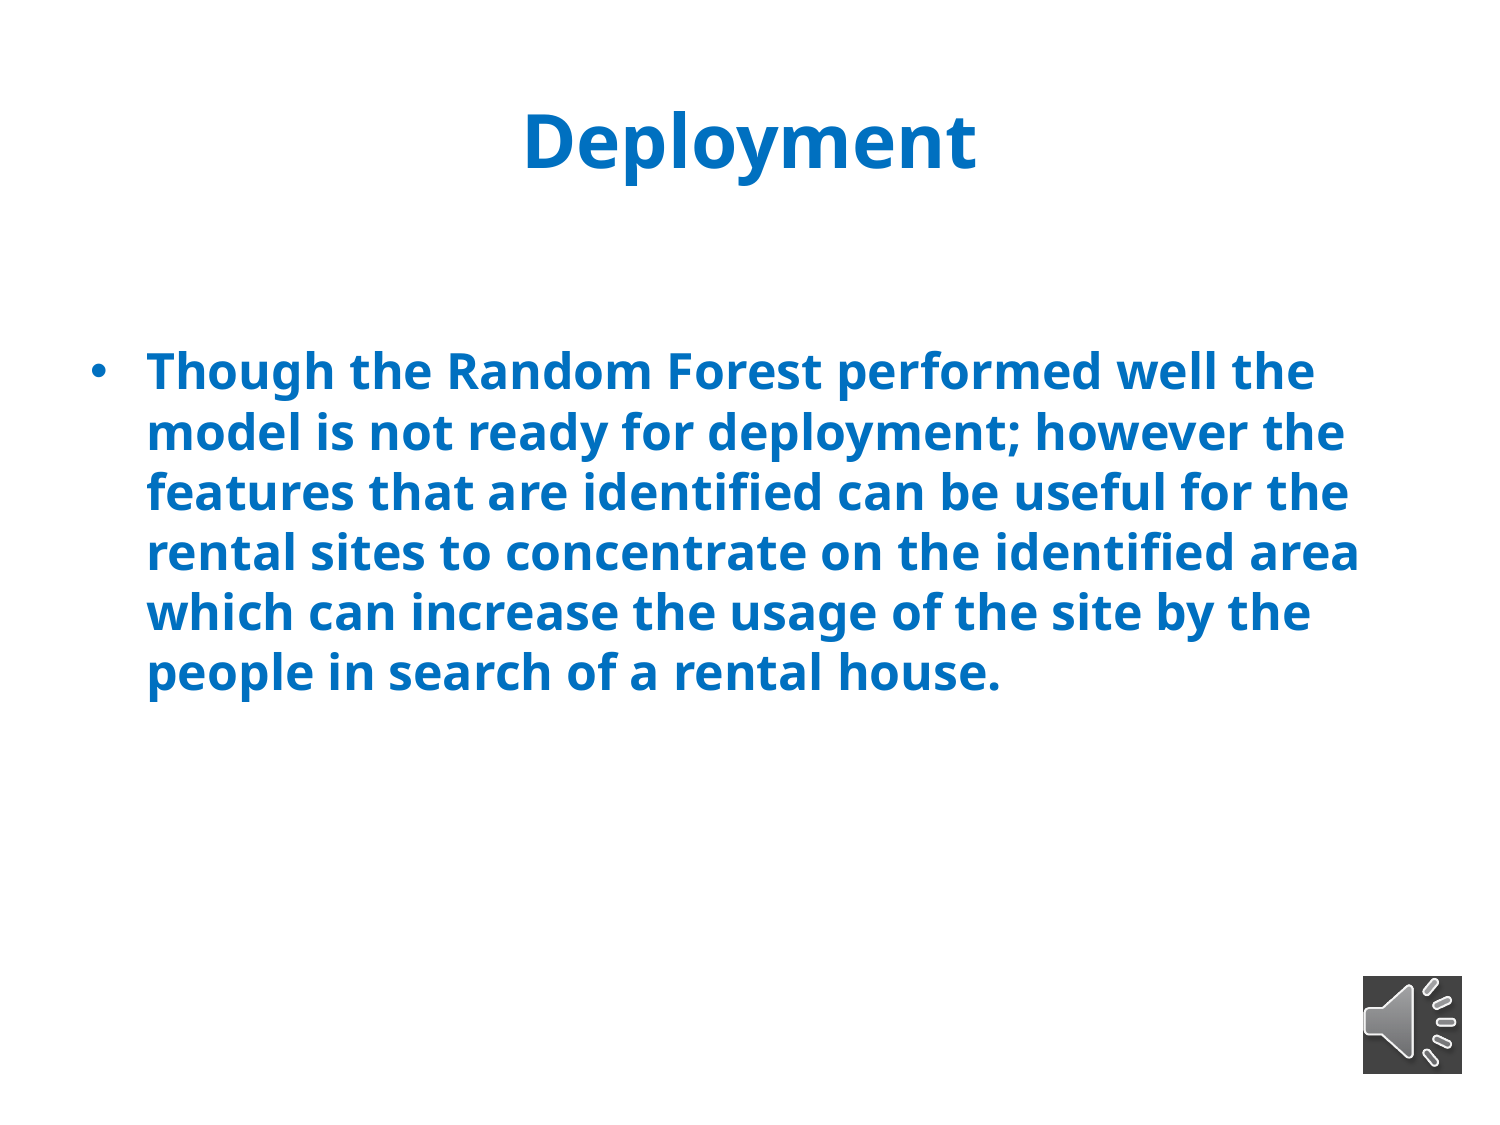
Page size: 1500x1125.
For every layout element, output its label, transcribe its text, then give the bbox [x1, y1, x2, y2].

title Deployment [75, 45, 1425, 233]
list Though the Random Forest performed well the model is not ready for deployment; however the features that are identified can be useful for the rental sites to concentrate on the identified area which can increase the usage of the site by the people in search of a rental house. [75, 262, 1425, 1005]
picture [1362, 974, 1463, 1076]
